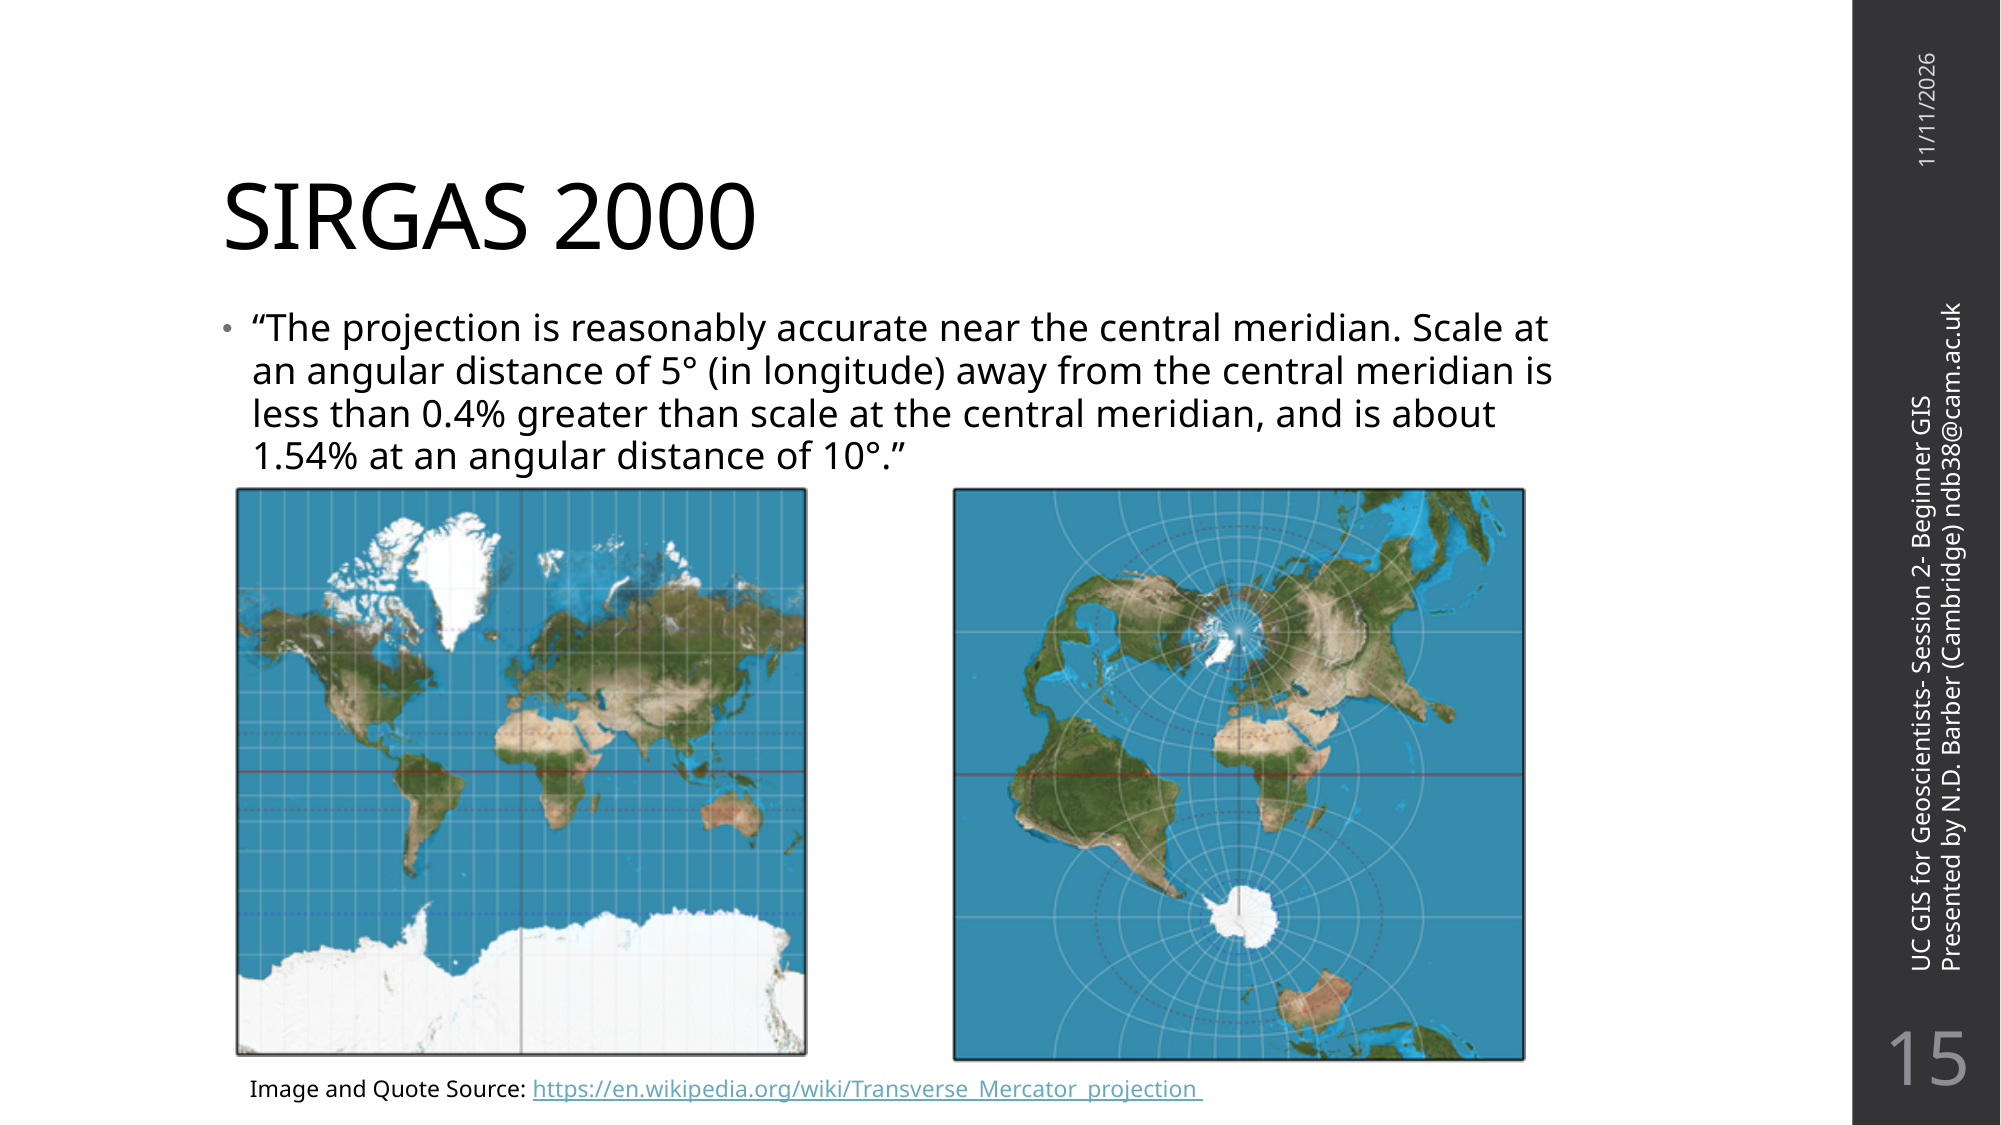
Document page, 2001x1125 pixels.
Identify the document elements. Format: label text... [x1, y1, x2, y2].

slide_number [1897, 37, 1958, 210]
footer UC GIS for Geoscientists- Session 2- Beginner GIS Presented by N.D. Barber (Cambridge) ndb38@cam.ac.uk [1897, 210, 1958, 988]
picture [952, 487, 1526, 1064]
slide_number 14 [1852, 1012, 2000, 1110]
picture [234, 487, 808, 1057]
text_box Image and Quote Source: https://en.wikipedia.org/wiki/Transverse_Mercator_projection [235, 1067, 1454, 1113]
list “The projection is reasonably accurate near the central meridian. Scale at an angular distance of 5° (in longitude) away from the central meridian is less than 0.4% greater than scale at the central meridian, and is about 1.54% at an angular distance of 10°.” [206, 299, 1617, 1014]
title SIRGAS 2000 [206, 60, 1797, 278]
